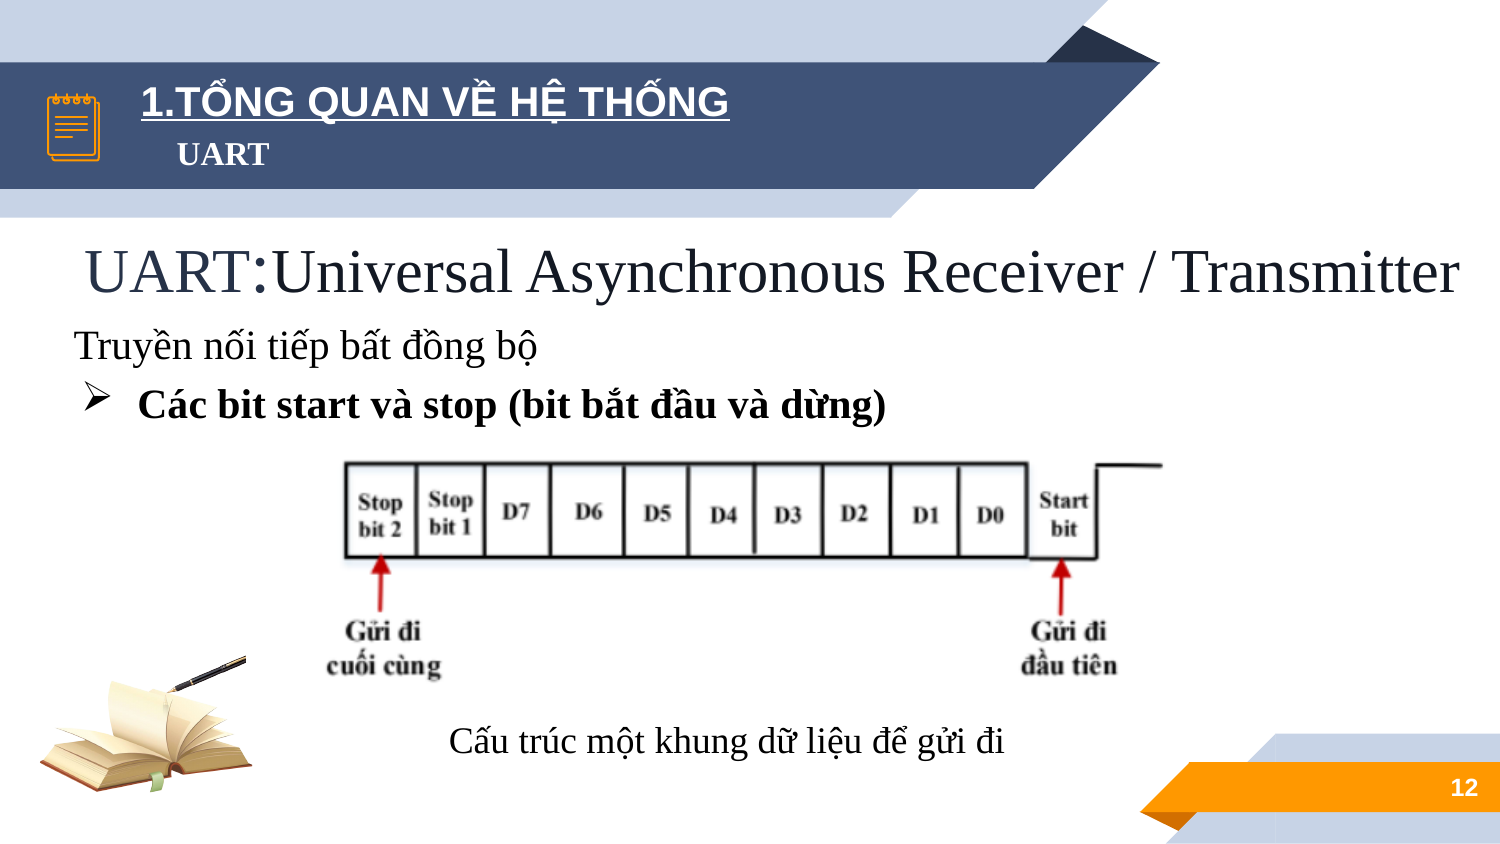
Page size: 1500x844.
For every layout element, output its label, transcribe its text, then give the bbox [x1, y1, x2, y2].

text_box Cấu trúc một khung dữ liệu để gửi đi [433, 711, 1225, 769]
text_box Truyền nối tiếp bất đồng bộ [58, 310, 603, 376]
text_box Các bit start và stop (bit bắt đầu và dừng) [66, 369, 964, 435]
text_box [47, 93, 100, 161]
title UART [161, 69, 1025, 195]
text_box UART:Universal Asynchronous Receiver / Transmitter [16, 212, 1500, 315]
picture [35, 432, 1260, 844]
text_box 1.TỔNG QUAN VỀ HỆ THỐNG [125, 0, 964, 140]
slide_number 12 [1249, 760, 1494, 813]
